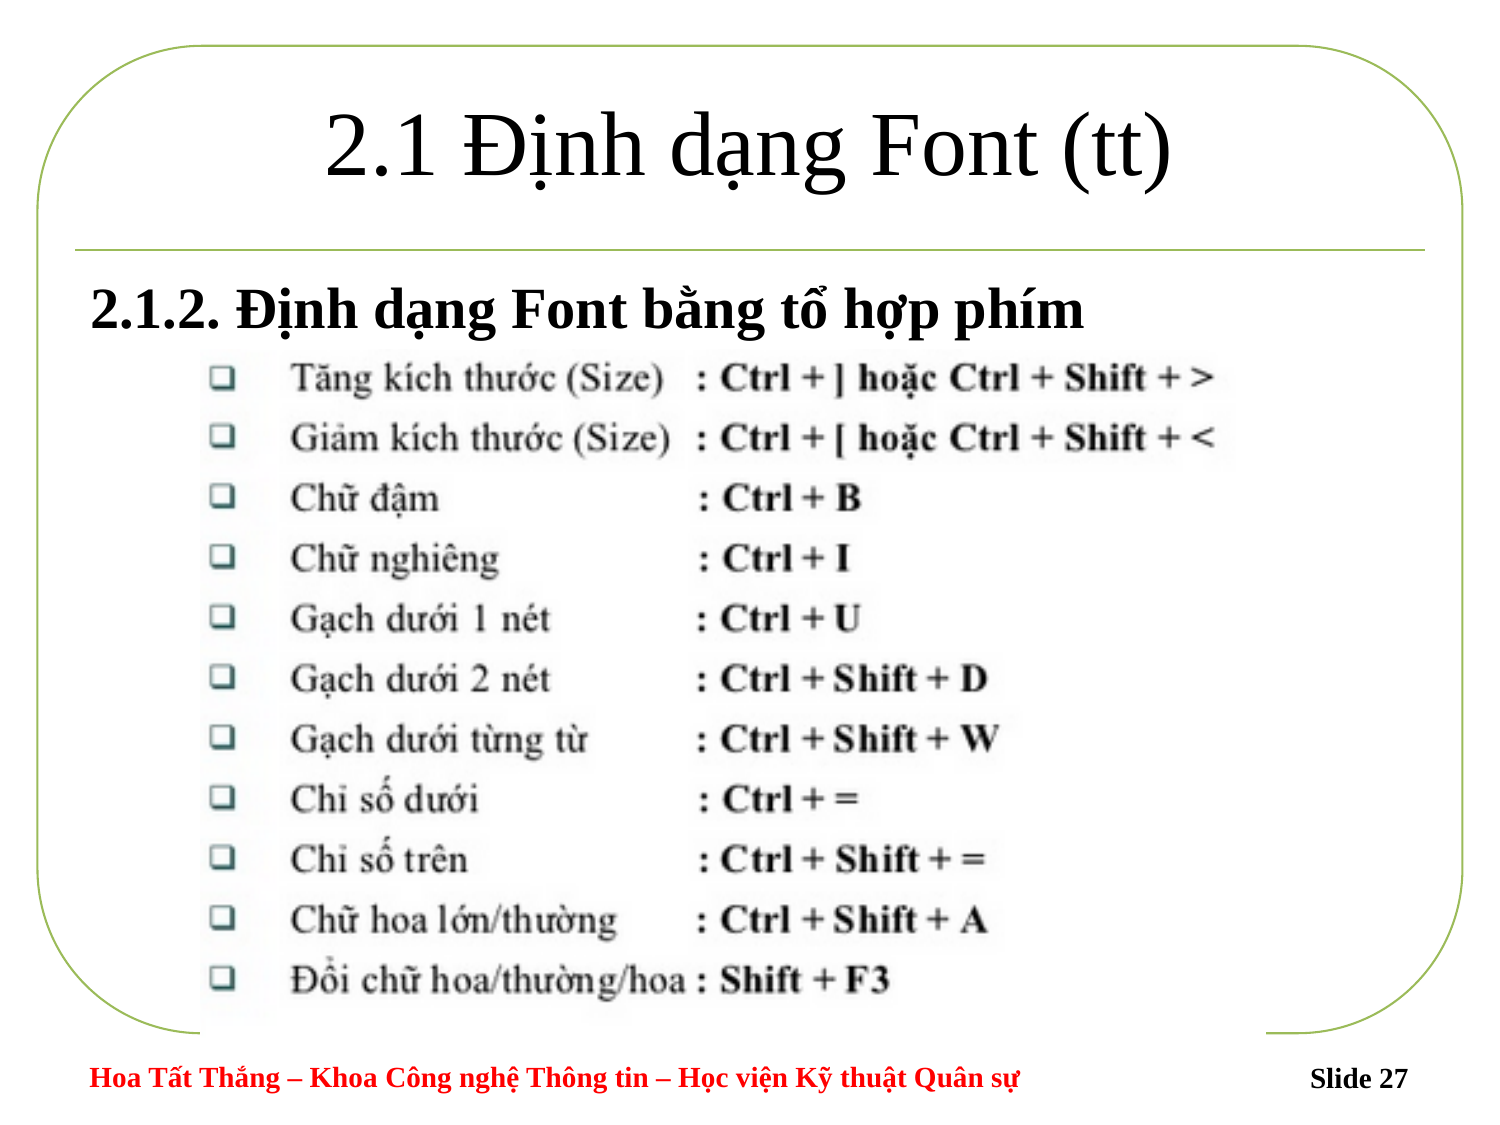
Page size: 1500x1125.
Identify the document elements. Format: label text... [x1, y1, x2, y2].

title 2.1 Định dạng Font (tt) [75, 45, 1425, 233]
list 2.1.2. Định dạng Font bằng tổ hợp phím [75, 262, 1425, 1005]
picture [199, 349, 1266, 1038]
